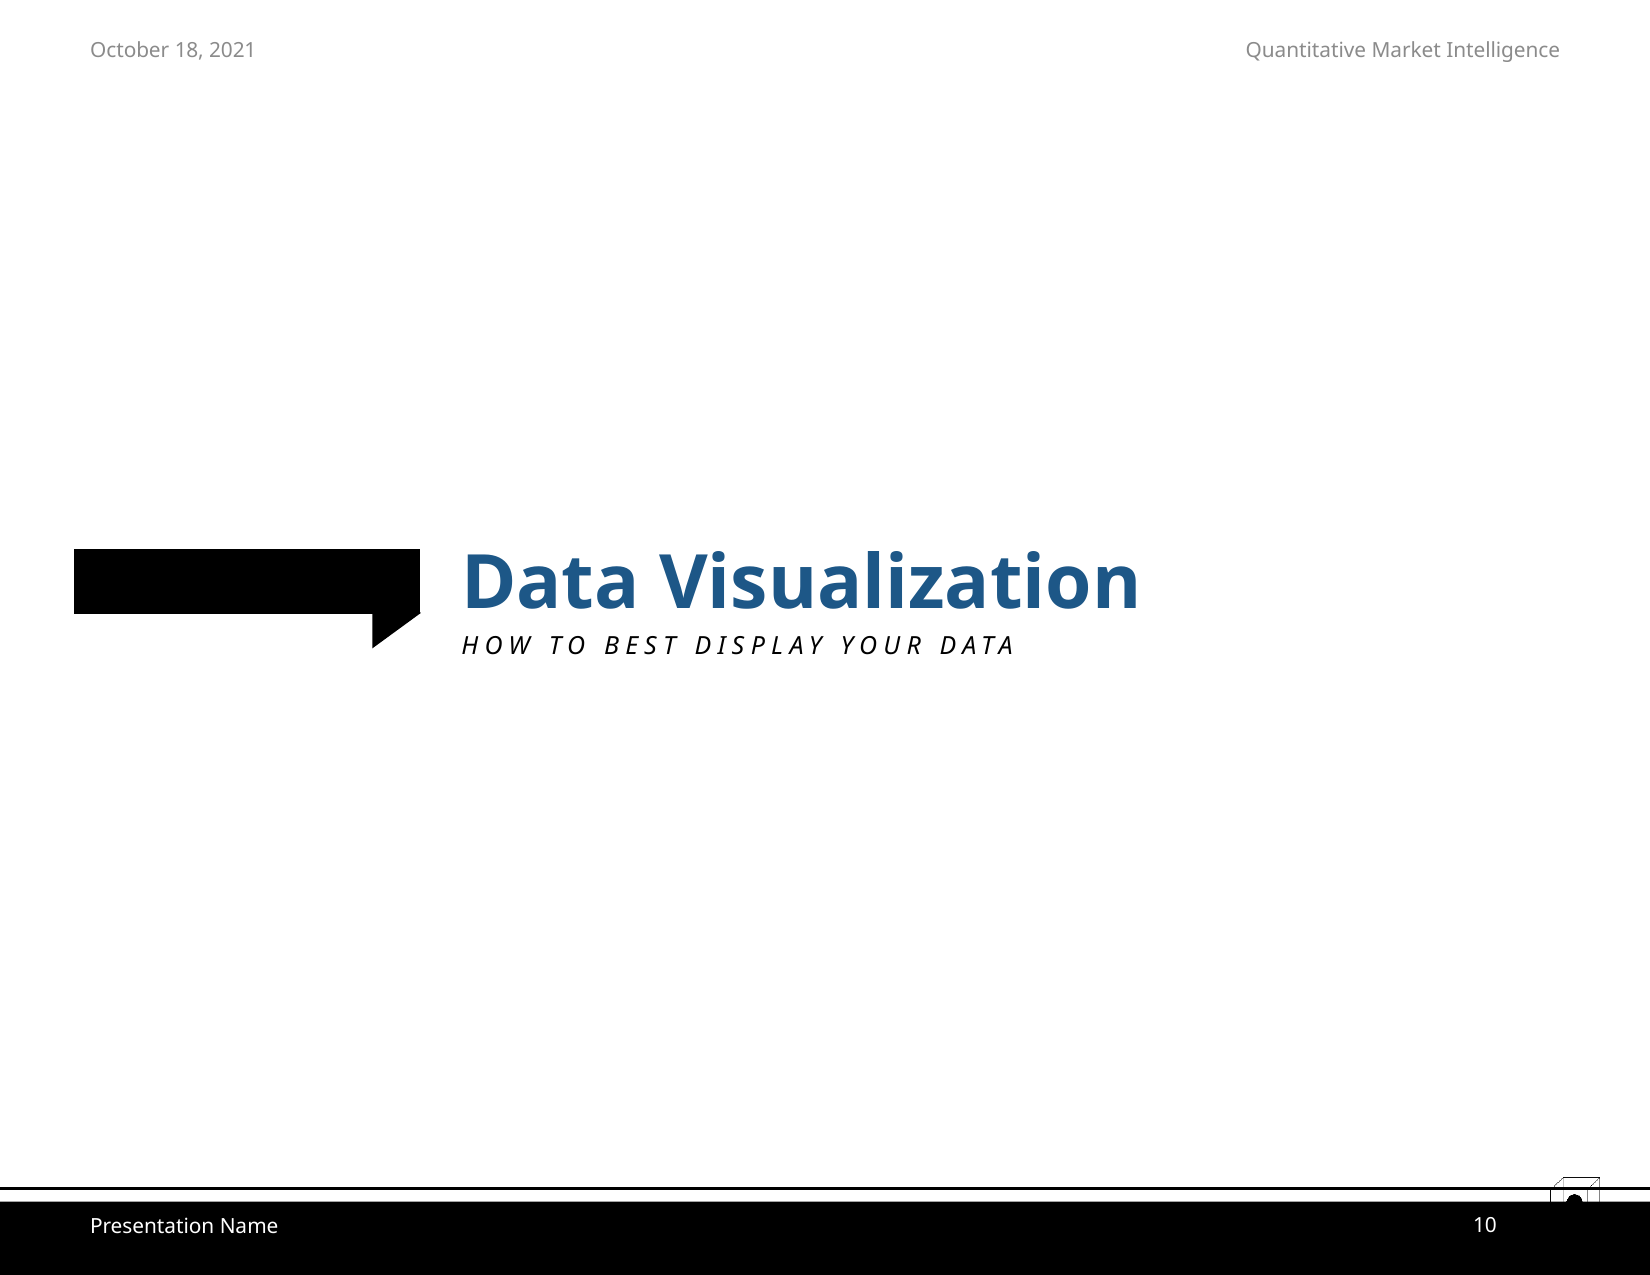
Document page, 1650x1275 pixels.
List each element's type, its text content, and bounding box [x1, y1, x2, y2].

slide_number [75, 26, 447, 71]
subtitle HOW TO BEST DISPLAY YOUR DATA [446, 624, 1431, 683]
slide_number 10 [1140, 1209, 1512, 1242]
title Data Visualization [446, 523, 1431, 624]
picture [1525, 1152, 1625, 1251]
